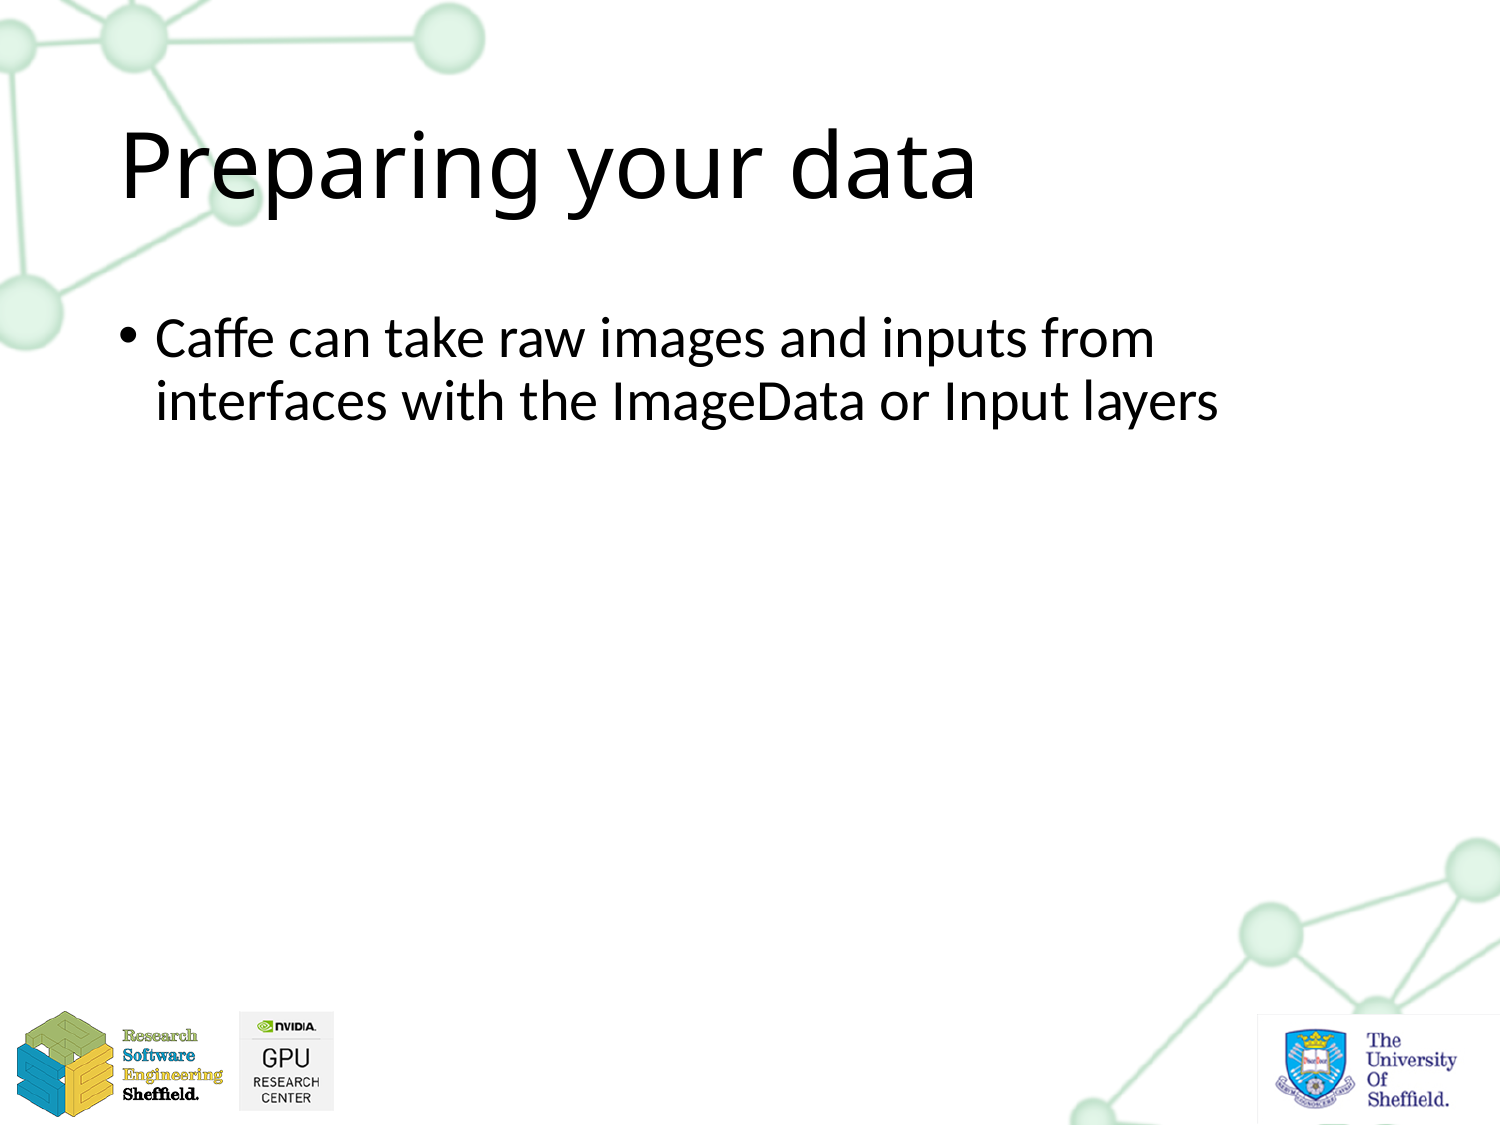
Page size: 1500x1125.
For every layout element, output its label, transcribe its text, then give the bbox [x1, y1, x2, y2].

title Preparing your data [103, 59, 1397, 278]
list Caffe can take raw images and inputs from interfaces with the ImageData or Input layers [103, 299, 1397, 1014]
picture [0, 0, 1500, 1125]
